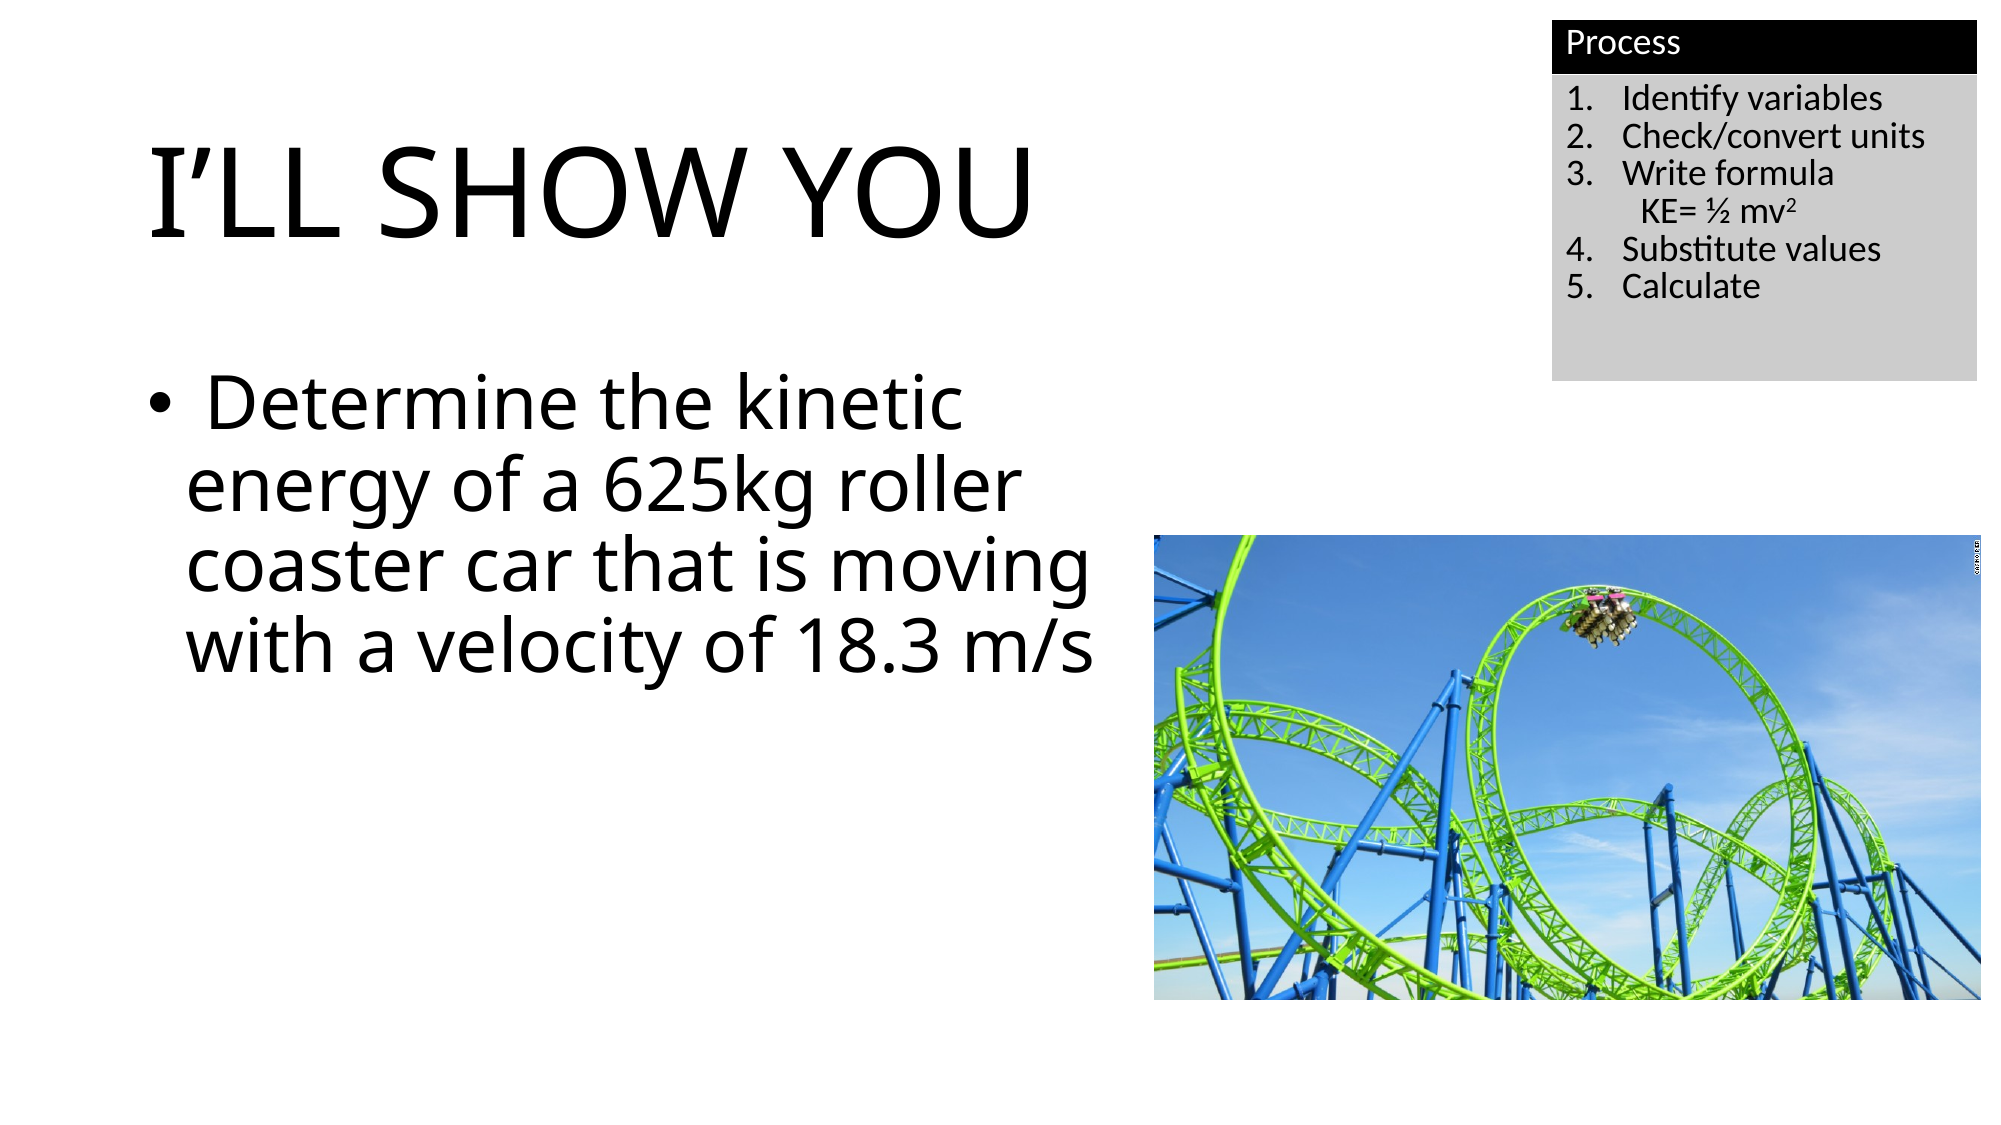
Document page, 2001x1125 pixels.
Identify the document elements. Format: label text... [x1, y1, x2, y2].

picture [1154, 535, 1981, 1001]
table_cell Identify variables Check/convert units Write formula KE= ½ mv2 Substitute values Calculate [1552, 75, 1977, 381]
title I’LL SHOW YOU [132, 117, 1550, 277]
list Determine the kinetic energy of a 625kg roller coaster car that is moving with a velocity of 18.3 m/s [132, 357, 1155, 1125]
table_header Process [1552, 20, 1977, 74]
